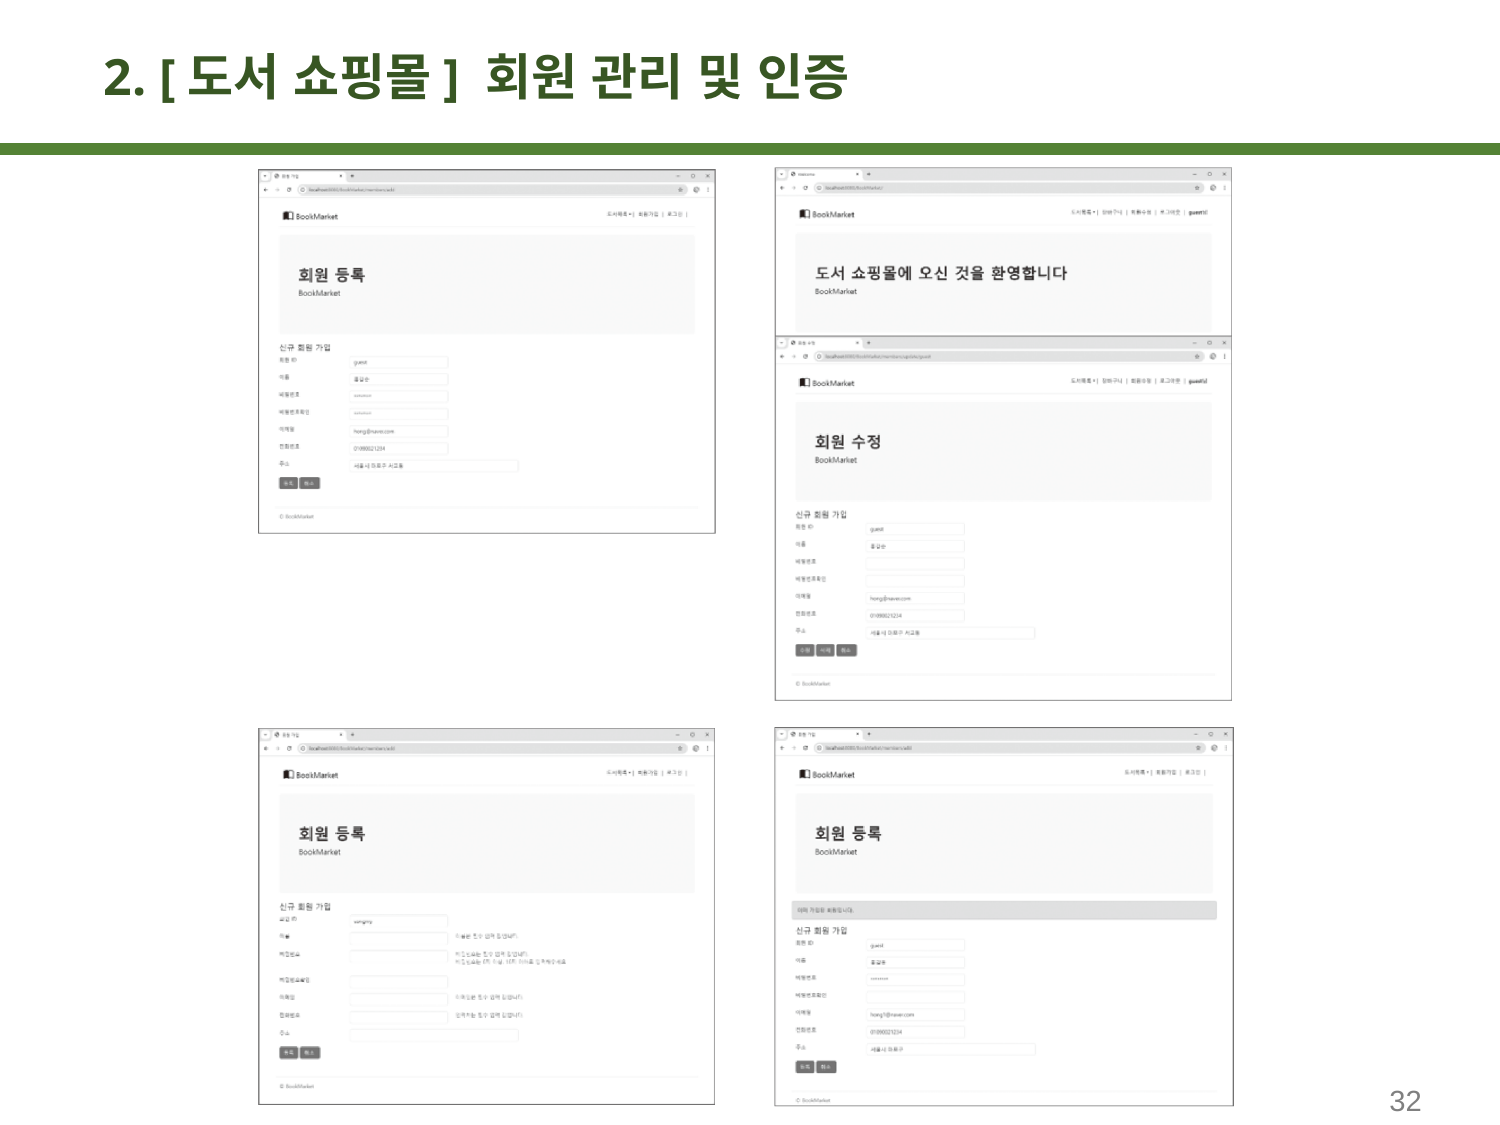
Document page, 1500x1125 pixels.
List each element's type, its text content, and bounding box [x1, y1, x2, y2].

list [255, 724, 717, 1108]
picture [772, 165, 1234, 703]
picture [772, 724, 1235, 1108]
title 2. [도서 쇼핑몰] 회원 관리 및 인증 [88, 30, 1447, 121]
picture [255, 165, 717, 536]
